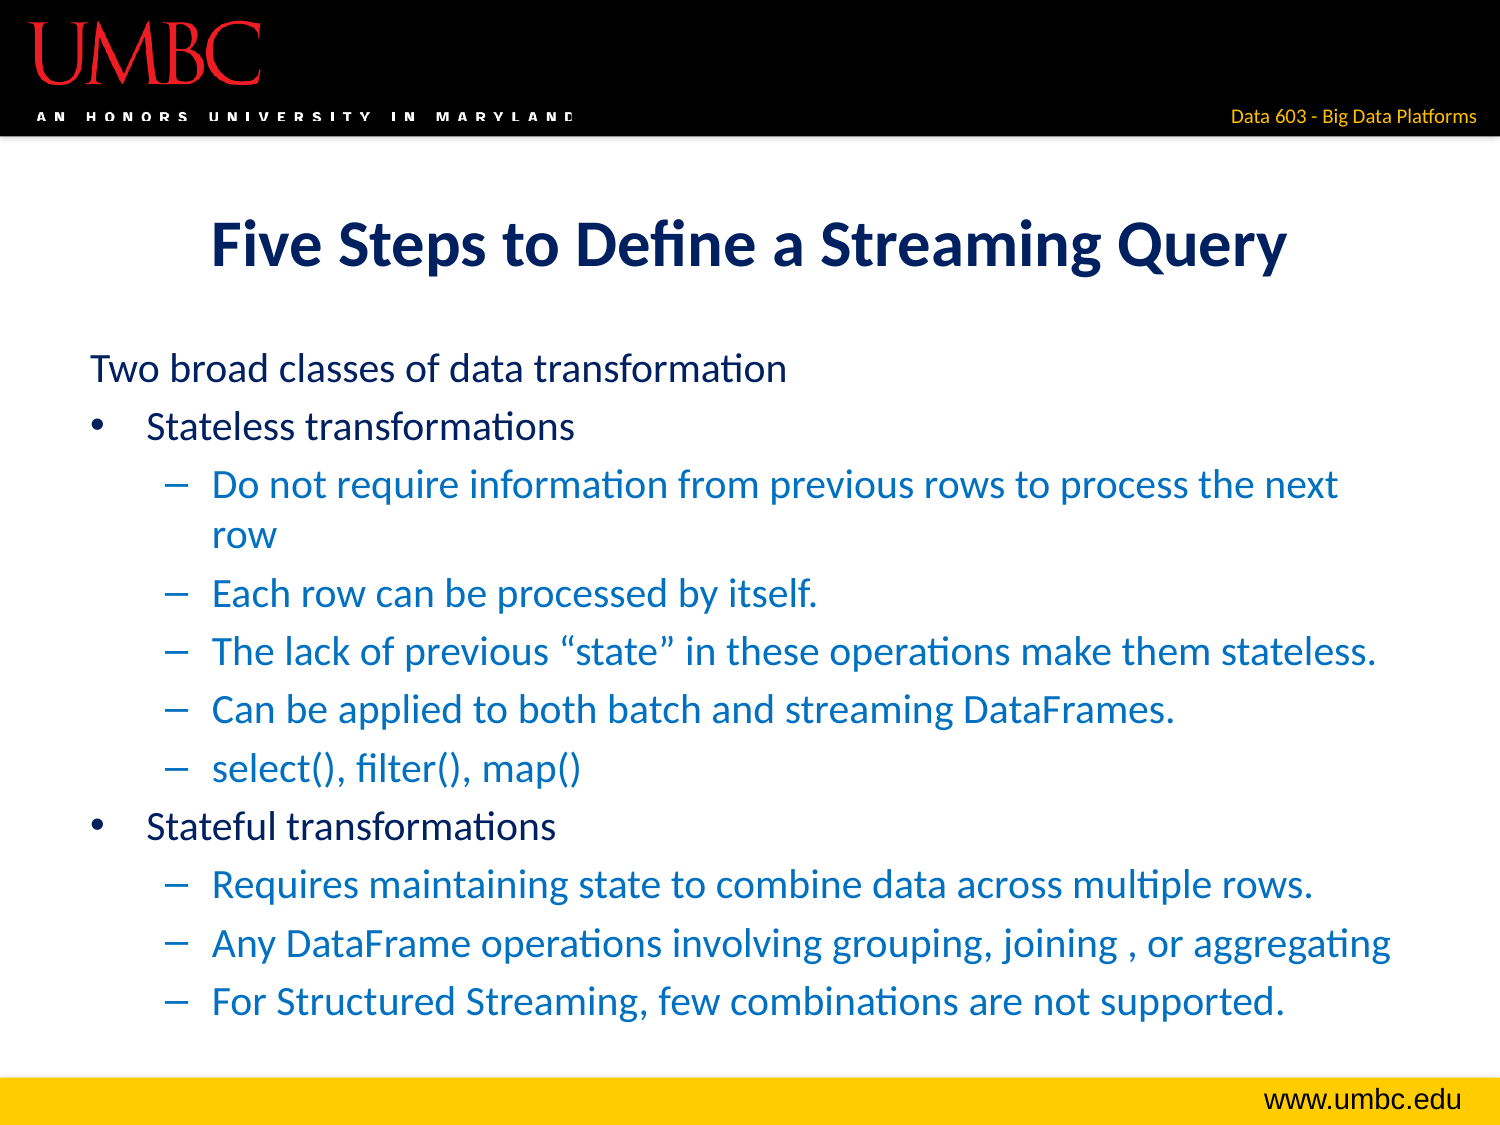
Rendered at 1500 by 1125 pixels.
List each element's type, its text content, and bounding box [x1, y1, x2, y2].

title Five Steps to Define a Streaming Query [75, 145, 1425, 333]
list Two broad classes of data transformation Stateless transformations Do not require information from previous rows to process the next row Each row can be processed by itself. The lack of previous “state” in these operations make them stateless. Can be applied to both batch and streaming DataFrames. select(), filter(), map() Stateful transformations Requires maintaining state to combine data across multiple rows. Any DataFrame operations involving grouping, joining , or aggregating For Structured Streaming, few combinations are not supported. [75, 333, 1425, 936]
